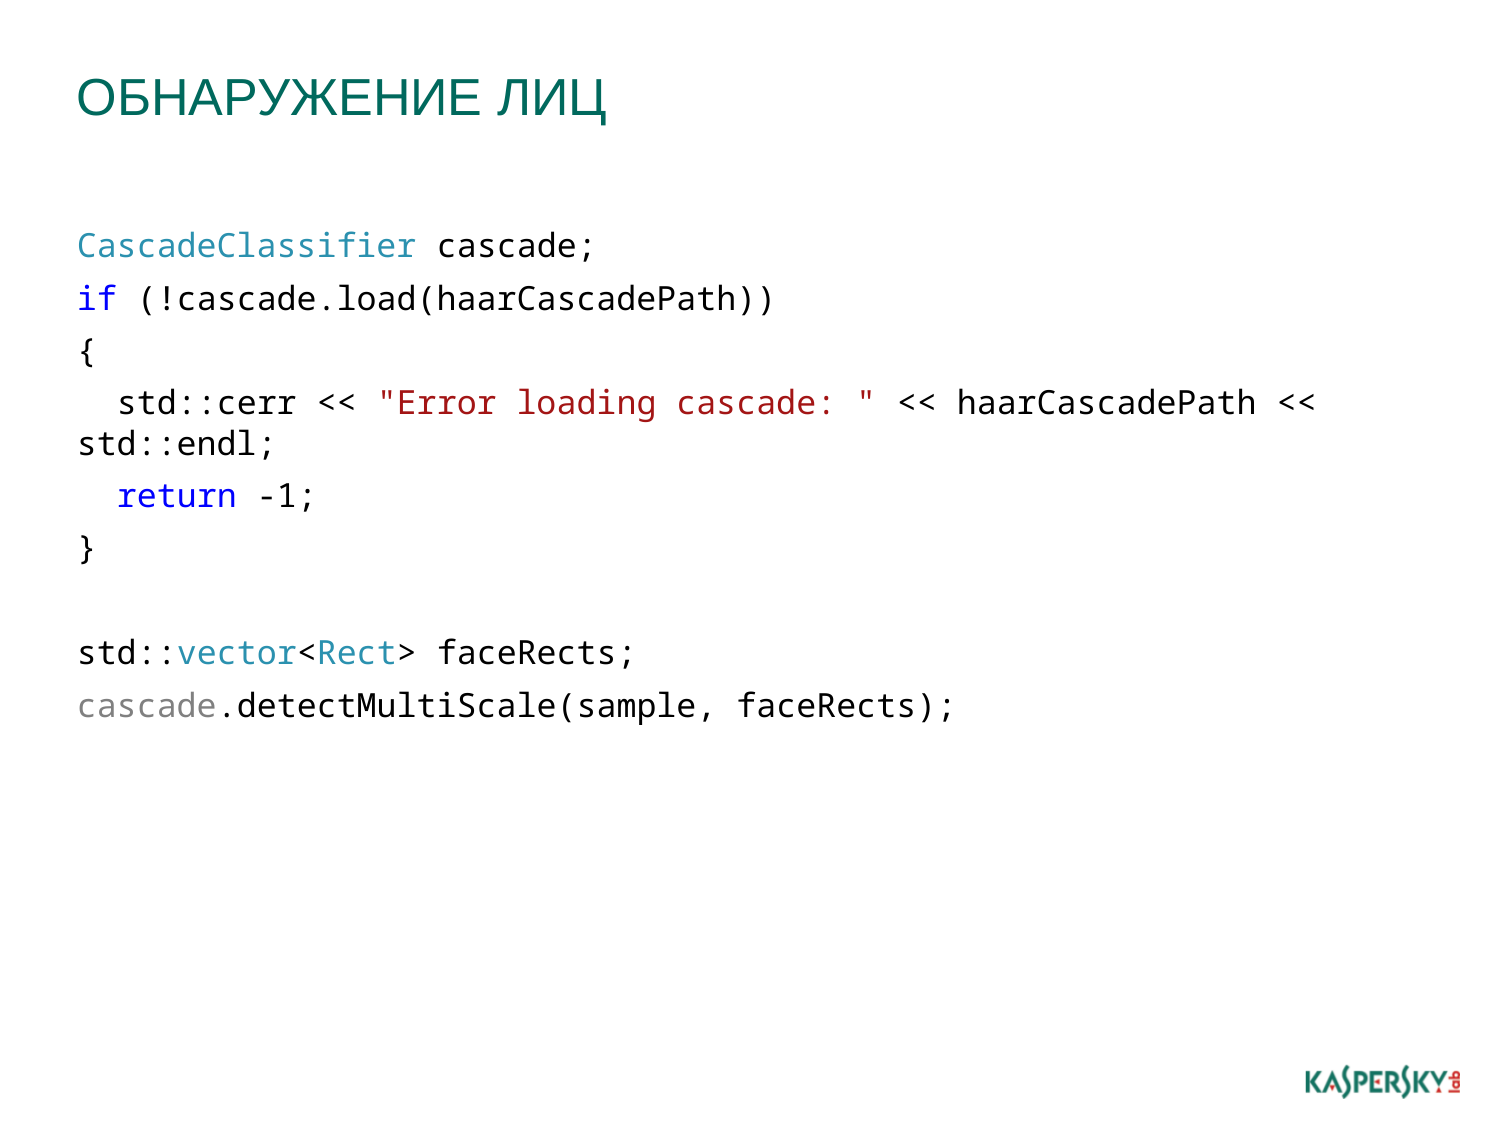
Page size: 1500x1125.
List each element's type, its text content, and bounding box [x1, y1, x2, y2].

list CascadeClassifier cascade; if (!cascade.load(haarCascadePath)) { std::cerr << "Error loading cascade: " << haarCascadePath << std::endl; return -1; } std::vector<Rect> faceRects; cascade.detectMultiScale(sample, faceRects); [76, 224, 1424, 1011]
picture [1305, 1064, 1460, 1099]
title Обнаружение лиц [76, 65, 1424, 191]
